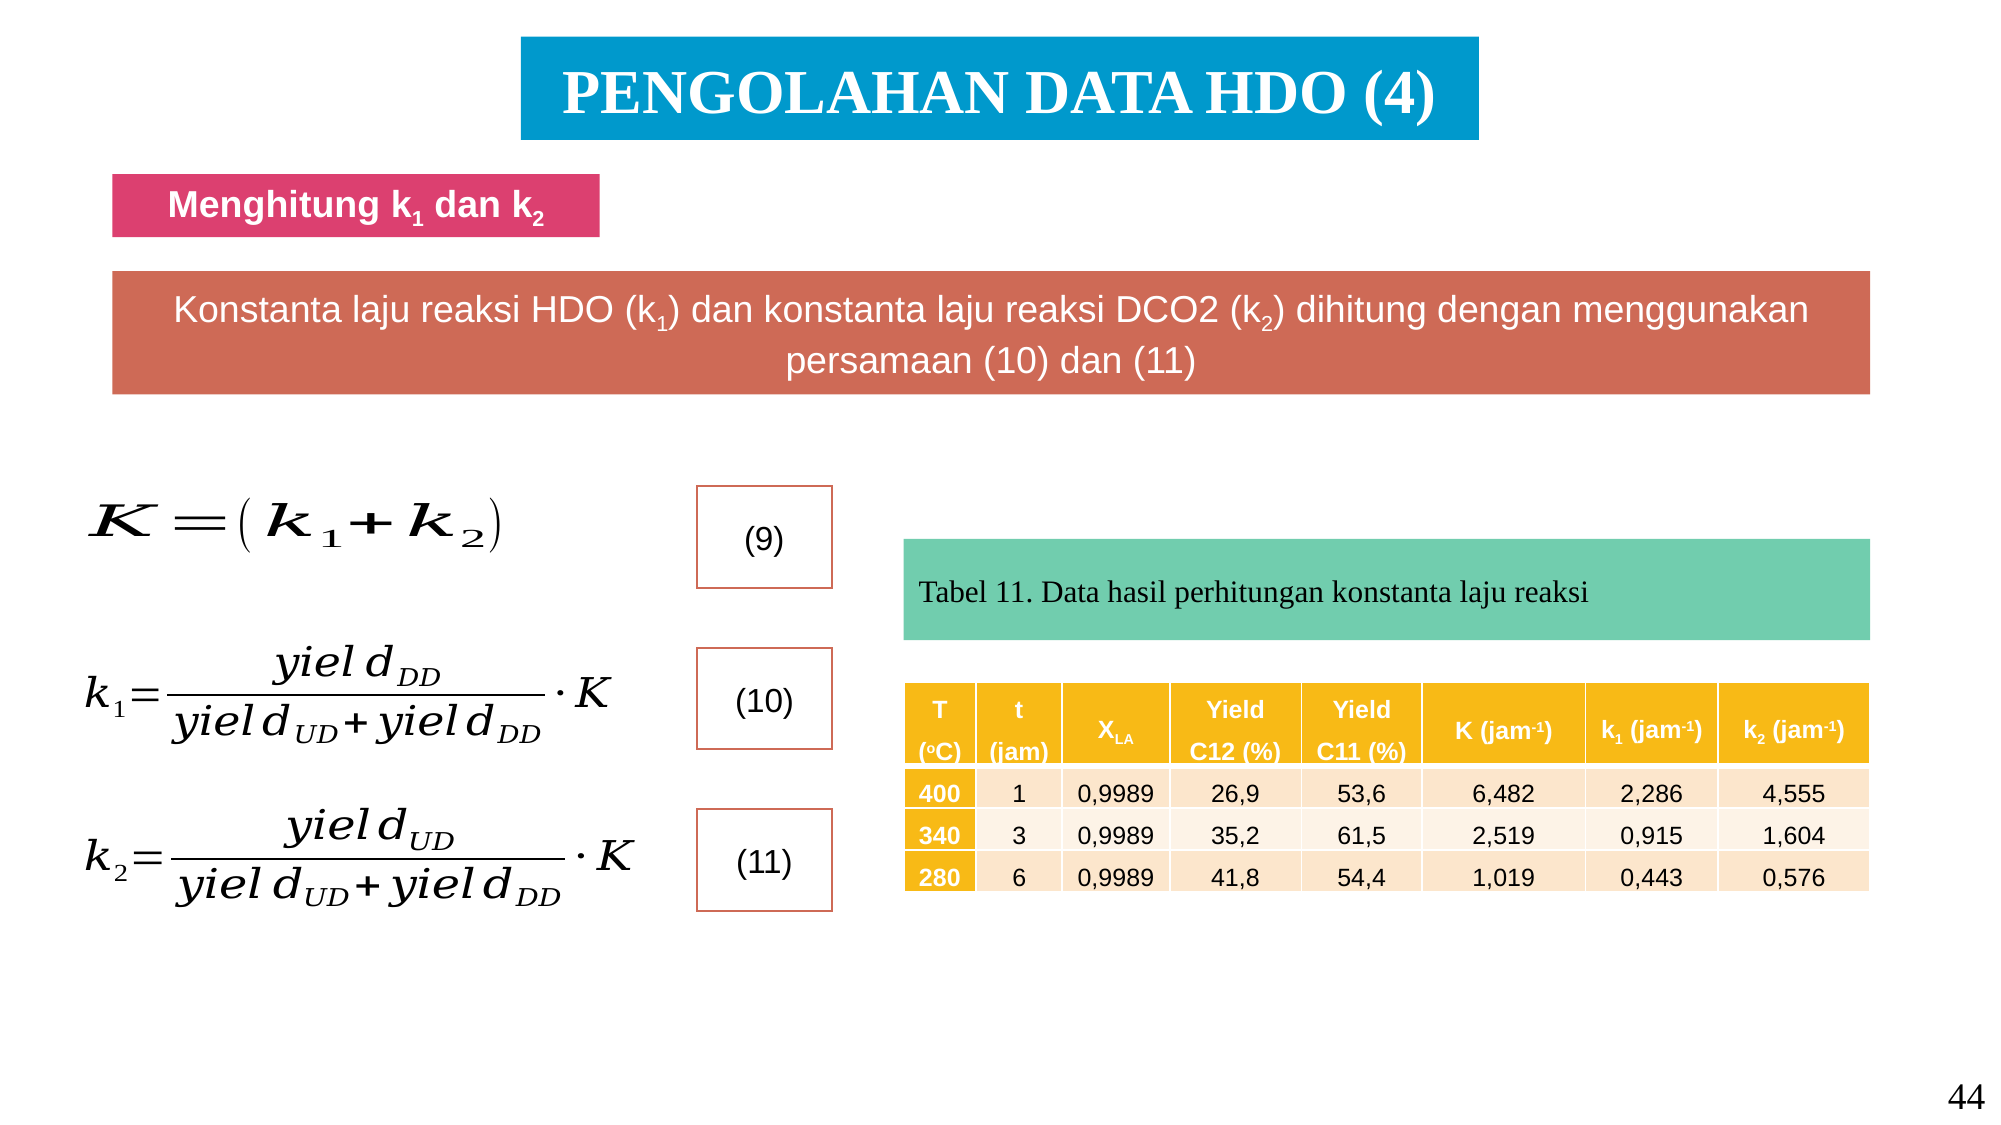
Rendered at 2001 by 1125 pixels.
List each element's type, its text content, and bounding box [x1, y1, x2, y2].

text_box Tabel 11. Data hasil perhitungan konstanta laju reaksi [903, 538, 1871, 641]
table_cell 0,915 [1586, 809, 1717, 849]
table_cell 41,8 [1171, 851, 1301, 891]
table_cell 6 [977, 851, 1061, 891]
table_cell 2,286 [1586, 769, 1717, 807]
table_header XLA [1063, 683, 1169, 763]
table_cell 2,519 [1423, 809, 1585, 849]
table_cell 0,9989 [1063, 851, 1169, 891]
table_header K (jam-1) [1423, 683, 1585, 763]
text_box (10) [696, 647, 833, 750]
table_cell 61,5 [1302, 809, 1421, 849]
text_box Menghitung k1 dan k2 [111, 173, 601, 238]
text_box (11) [696, 808, 833, 912]
table_cell 0,9989 [1063, 769, 1169, 807]
table_cell 4,555 [1719, 769, 1869, 807]
table_cell 280 [905, 851, 975, 891]
table_header t (jam) [977, 683, 1061, 763]
table_cell 1,604 [1719, 809, 1869, 849]
table_cell 53,6 [1302, 769, 1421, 807]
table_cell 340 [905, 809, 975, 849]
table_header Yield C11 (%) [1302, 683, 1421, 763]
text_box (9) [696, 485, 833, 589]
table_cell 1 [977, 769, 1061, 807]
table_header T (oC) [905, 683, 975, 763]
table_cell 6,482 [1423, 769, 1585, 807]
table_cell 3 [977, 809, 1061, 849]
table_header k2 (jam-1) [1719, 683, 1869, 763]
table_cell 1,019 [1423, 851, 1585, 891]
table_cell 26,9 [1171, 769, 1301, 807]
table_cell 0,9989 [1063, 809, 1169, 849]
table_cell 54,4 [1302, 851, 1421, 891]
table_cell 400 [905, 769, 975, 807]
table_cell 0,443 [1586, 851, 1717, 891]
text_box PENGOLAHAN DATA HDO (4) [520, 36, 1480, 141]
table_cell 35,2 [1171, 809, 1301, 849]
table_header Yield C12 (%) [1171, 683, 1301, 763]
table_cell 0,576 [1719, 851, 1869, 891]
text_box Konstanta laju reaksi HDO (k1) dan konstanta laju reaksi DCO2 (k2) dihitung dengan menggunakan persamaan (10) dan (11) [111, 270, 1871, 395]
table_header k1 (jam-1) [1586, 683, 1717, 763]
